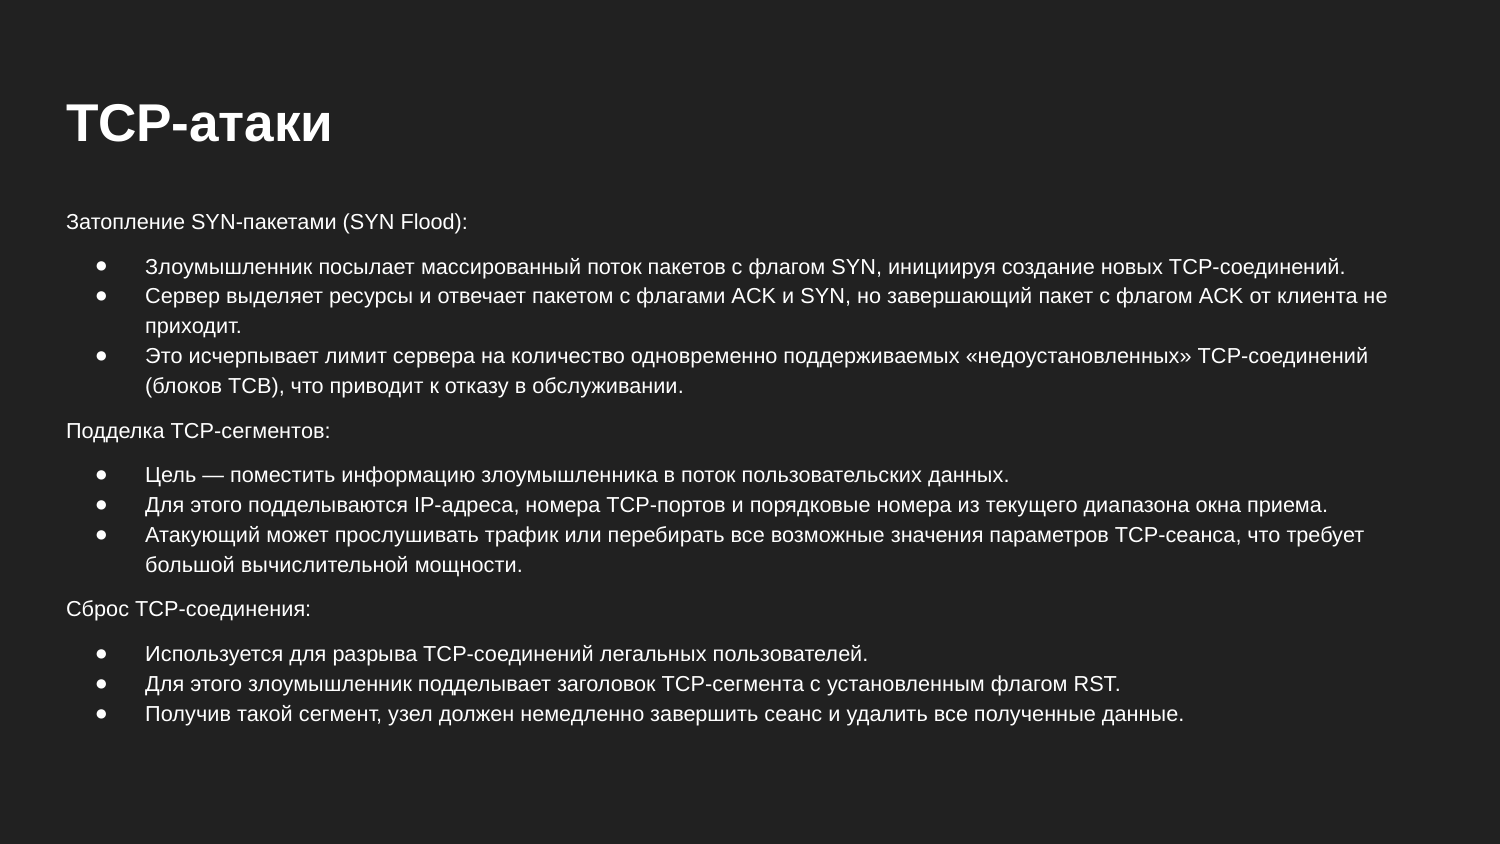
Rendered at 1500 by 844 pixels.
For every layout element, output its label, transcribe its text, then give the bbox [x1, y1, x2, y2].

list Затопление SYN-пакетами (SYN Flood): Злоумышленник посылает массированный поток пакетов с флагом SYN, инициируя создание новых TCP-соединений. Сервер выделяет ресурсы и отвечает пакетом с флагами ACK и SYN, но завершающий пакет с флагом ACK от клиента не приходит. Это исчерпывает лимит сервера на количество одновременно поддерживаемых «недоустановленных» TCP-соединений (блоков TCB), что приводит к отказу в обслуживании. Подделка TCP-сегментов: Цель — поместить информацию злоумышленника в поток пользовательских данных. Для этого подделываются IP-адреса, номера TCP-портов и порядковые номера из текущего диапазона окна приема. Атакующий может прослушивать трафик или перебирать все возможные значения параметров TCP-сеанса, что требует большой вычислительной мощности. Сброс TCP-соединения: Используется для разрыва TCP-соединений легальных пользователей. Для этого злоумышленник подделывает заголовок TCP-сегмента с установленным флагом RST. Получив такой сегмент, узел должен немедленно завершить сеанс и удалить все полученные данные. [51, 189, 1449, 750]
title ТСР-атаки [51, 72, 1449, 167]
